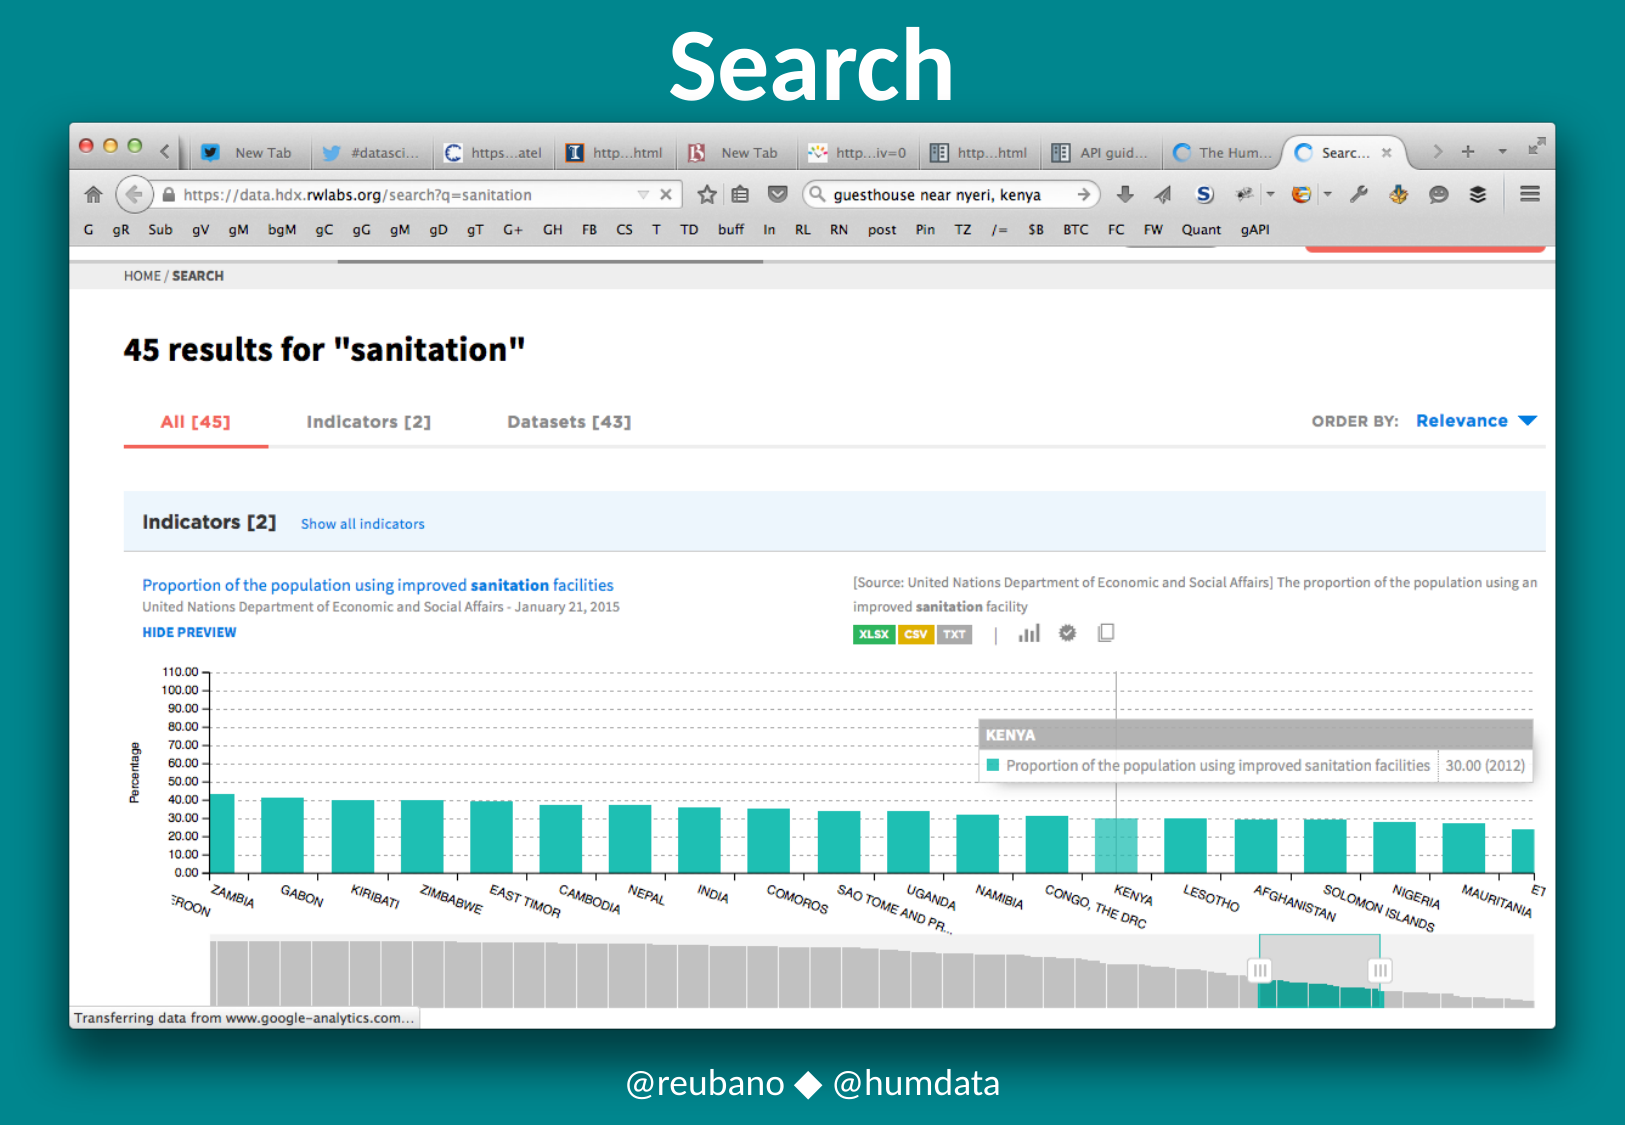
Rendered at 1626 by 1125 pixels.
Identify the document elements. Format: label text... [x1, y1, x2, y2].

picture [0, 80, 1625, 1125]
text_box Search [653, 0, 972, 79]
